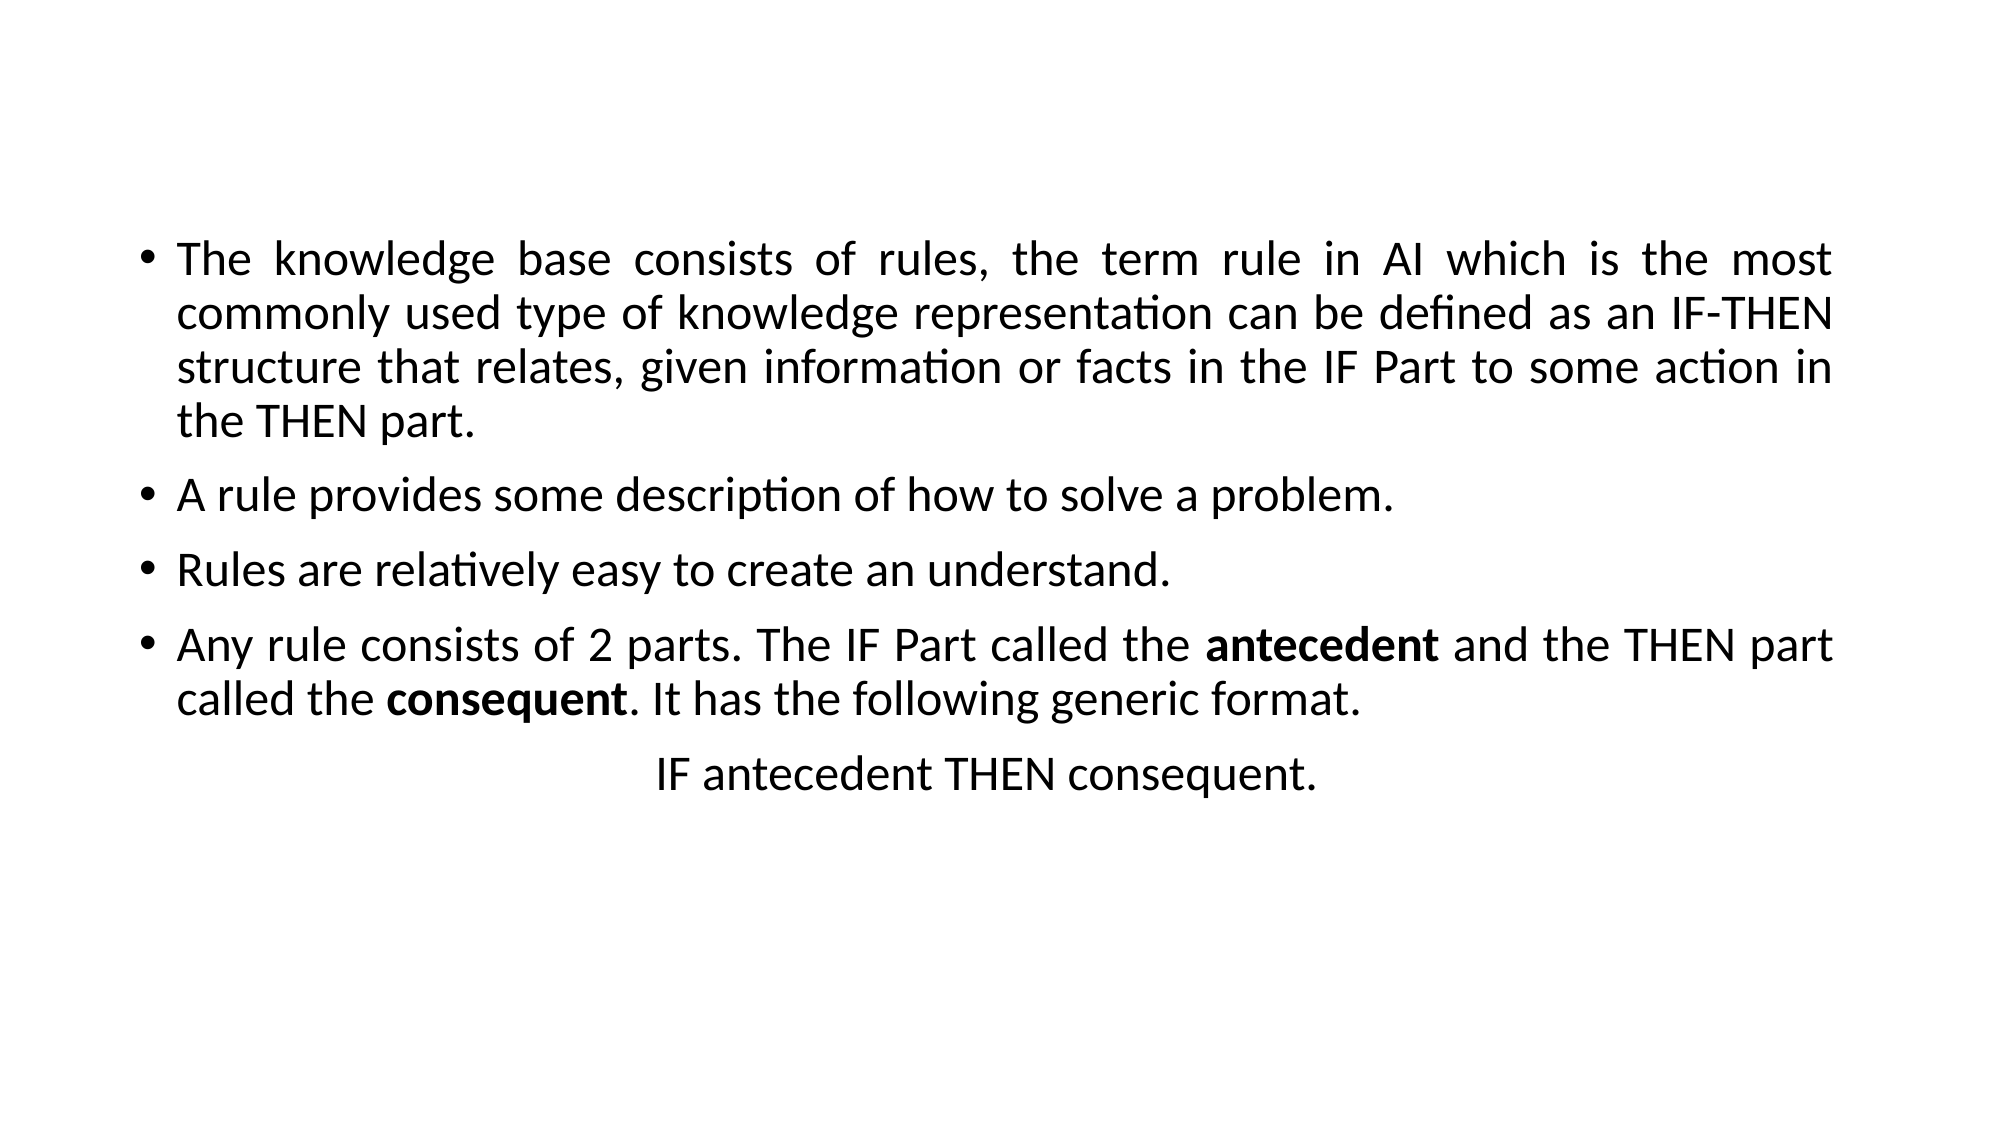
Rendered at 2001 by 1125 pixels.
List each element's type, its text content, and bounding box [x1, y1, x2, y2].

list The knowledge base consists of rules, the term rule in AI which is the most commonly used type of knowledge representation can be defined as an IF-THEN structure that relates, given information or facts in the IF Part to some action in the THEN part. A rule provides some description of how to solve a problem. Rules are relatively easy to create an understand. Any rule consists of 2 parts. The IF Part called the antecedent and the THEN part called the consequent. It has the following generic format. IF antecedent THEN consequent. [124, 224, 1850, 939]
